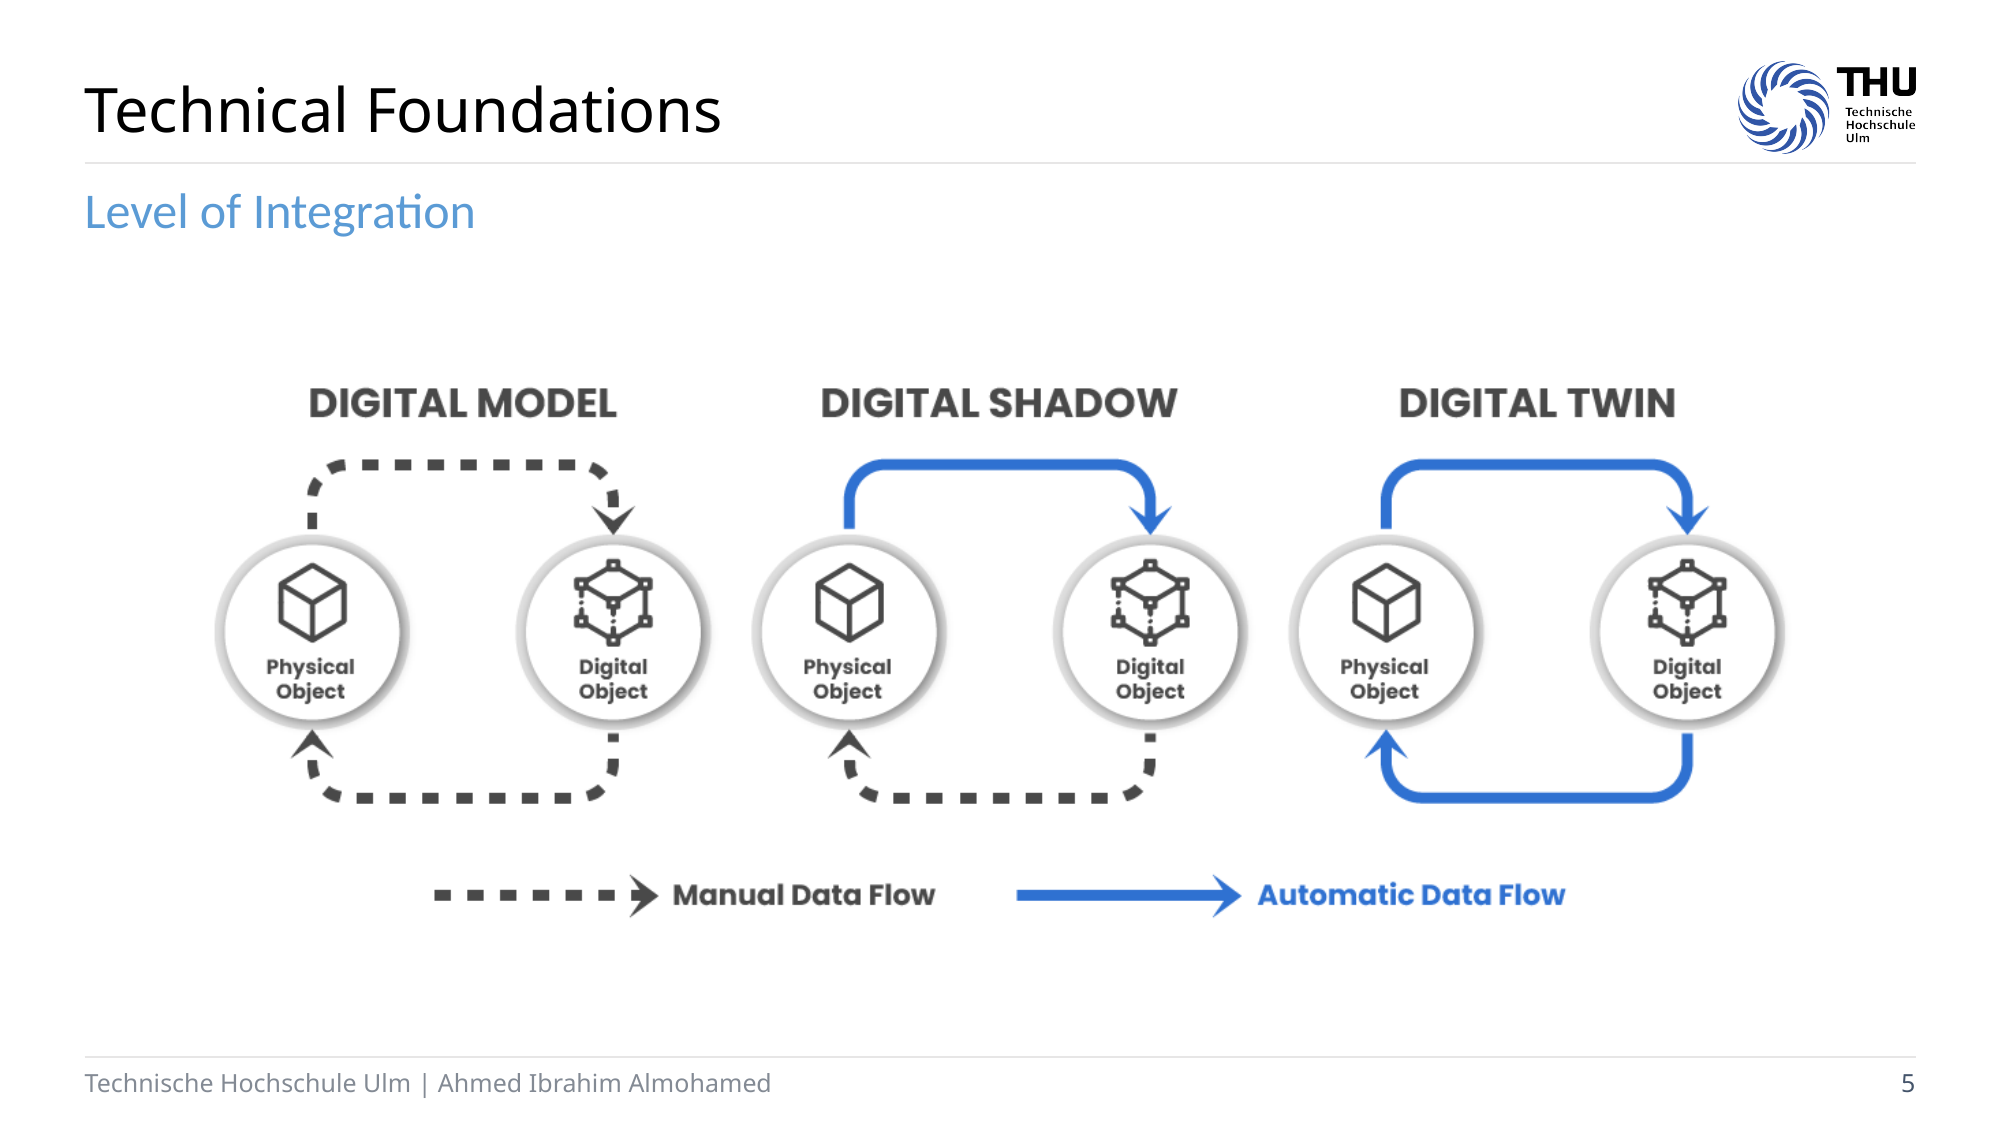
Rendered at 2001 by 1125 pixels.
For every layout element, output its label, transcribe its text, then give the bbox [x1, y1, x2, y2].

list Level of Integration [84, 164, 1916, 260]
picture [1738, 61, 1916, 154]
picture [207, 337, 1793, 943]
footer Technische Hochschule Ulm | Ahmed Ibrahim Almohamed [84, 1071, 1666, 1098]
title Technical Foundations [84, 72, 1747, 154]
